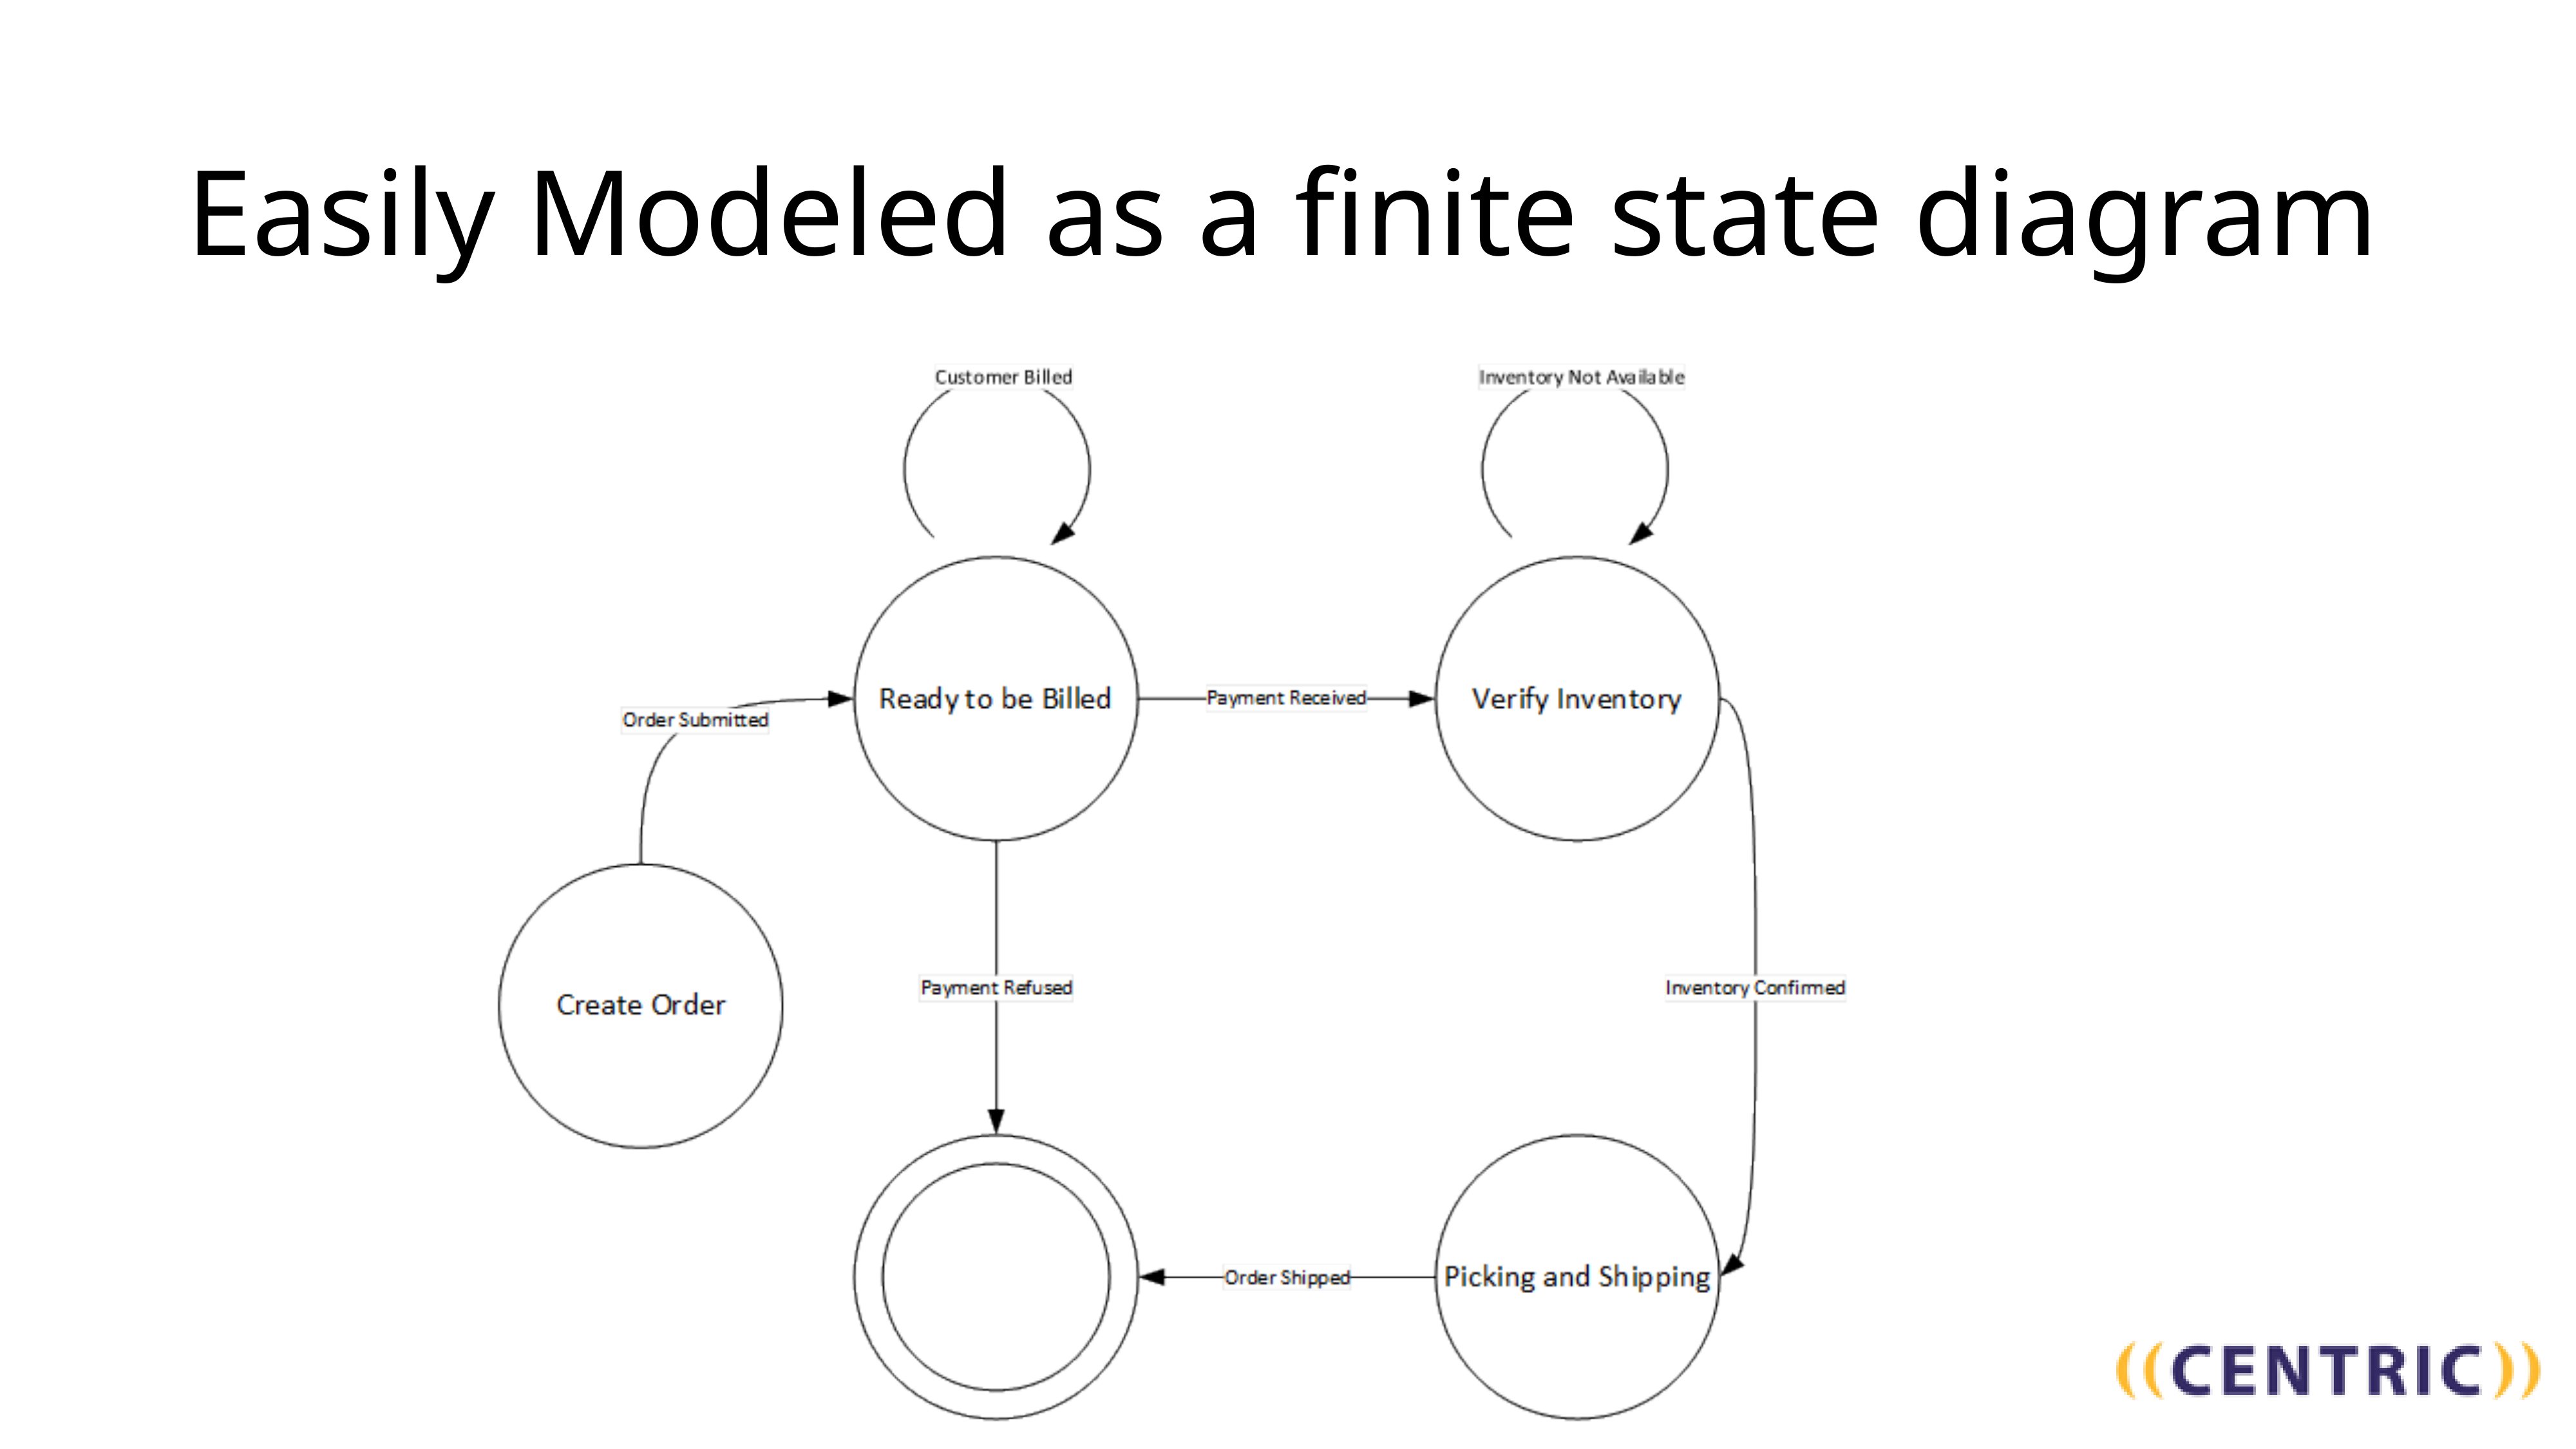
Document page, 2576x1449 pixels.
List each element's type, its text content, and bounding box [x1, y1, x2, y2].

title Easily Modeled as a finite state diagram [176, 76, 2400, 359]
picture [2111, 1320, 2557, 1423]
picture [496, 357, 1862, 1425]
